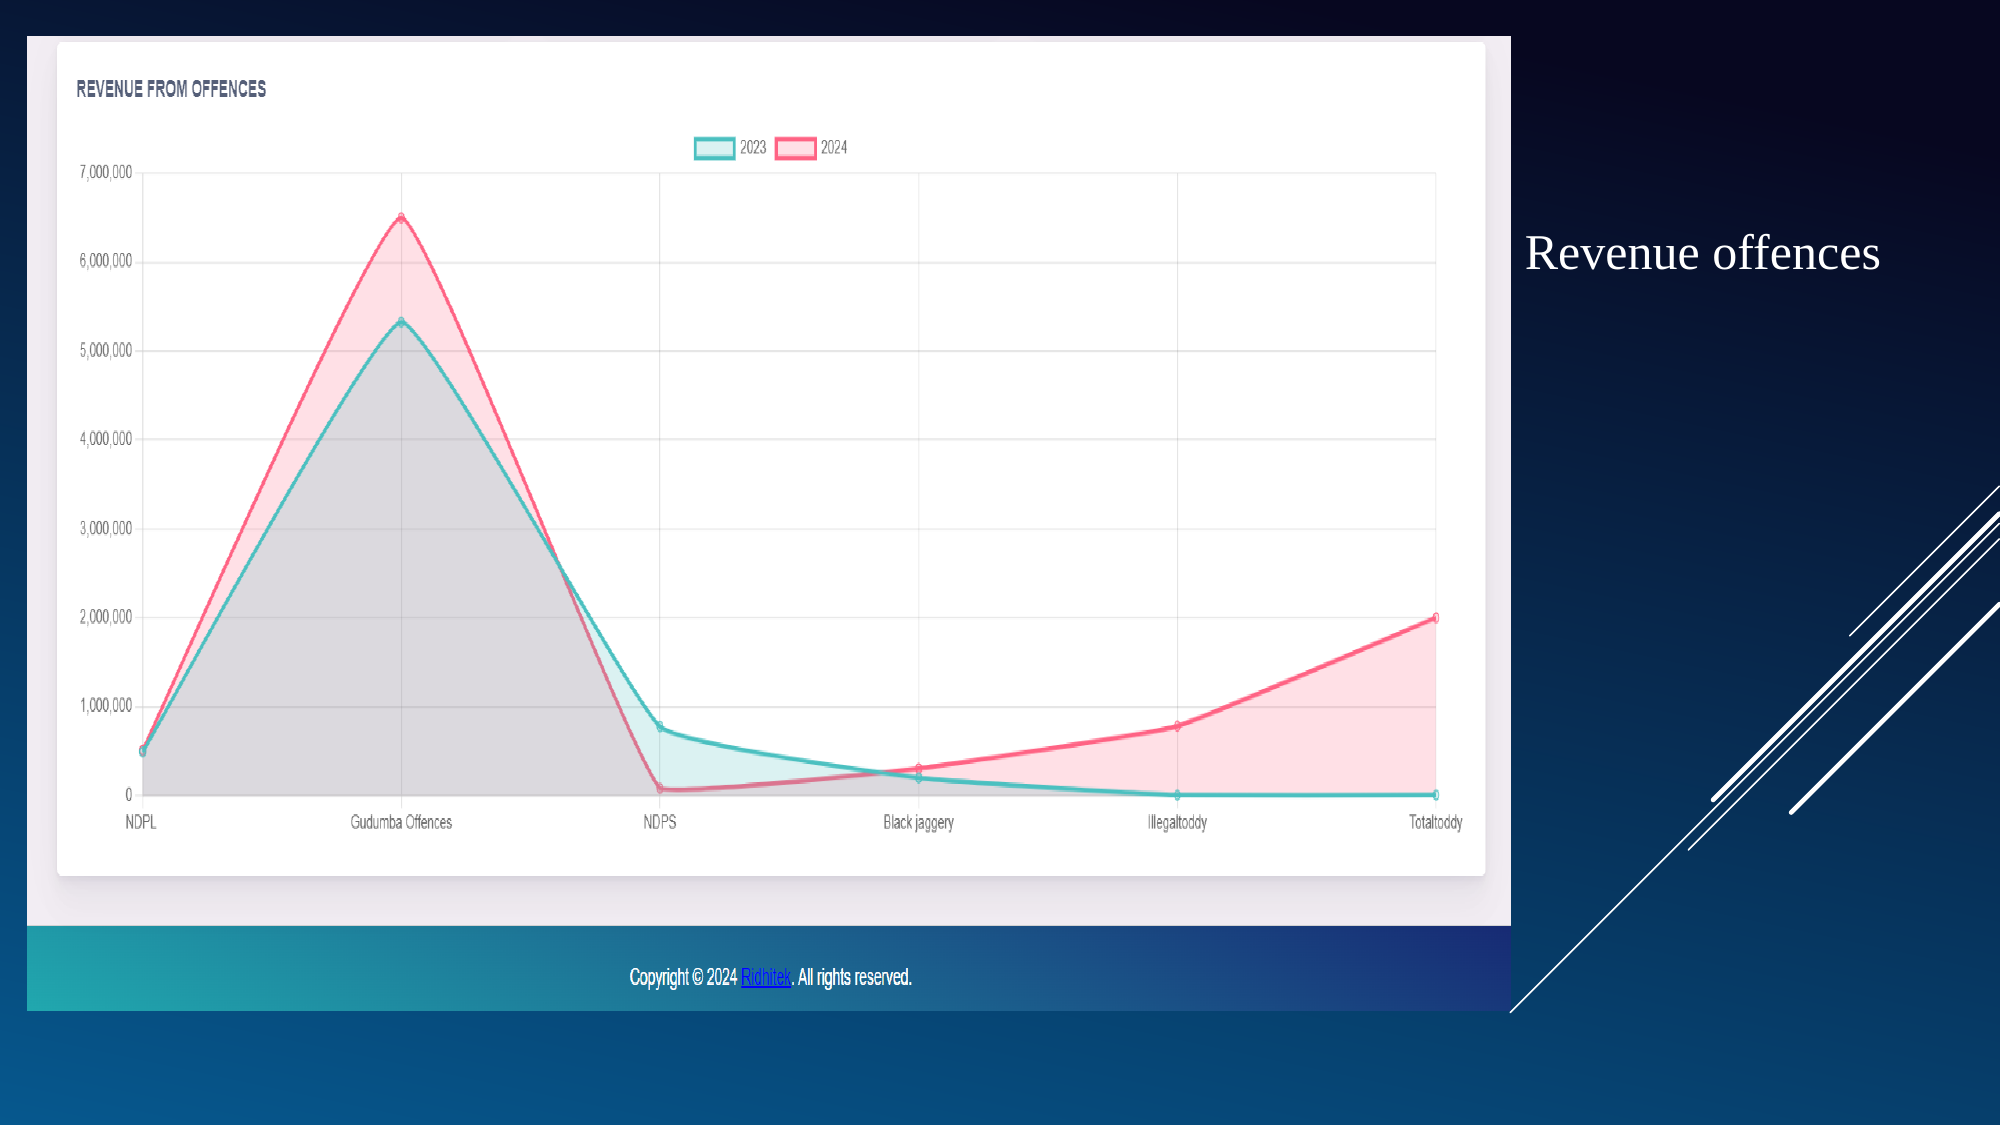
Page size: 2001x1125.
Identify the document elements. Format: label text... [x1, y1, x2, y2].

picture [27, 35, 1511, 1012]
text_box Revenue offences [1511, 211, 2000, 287]
